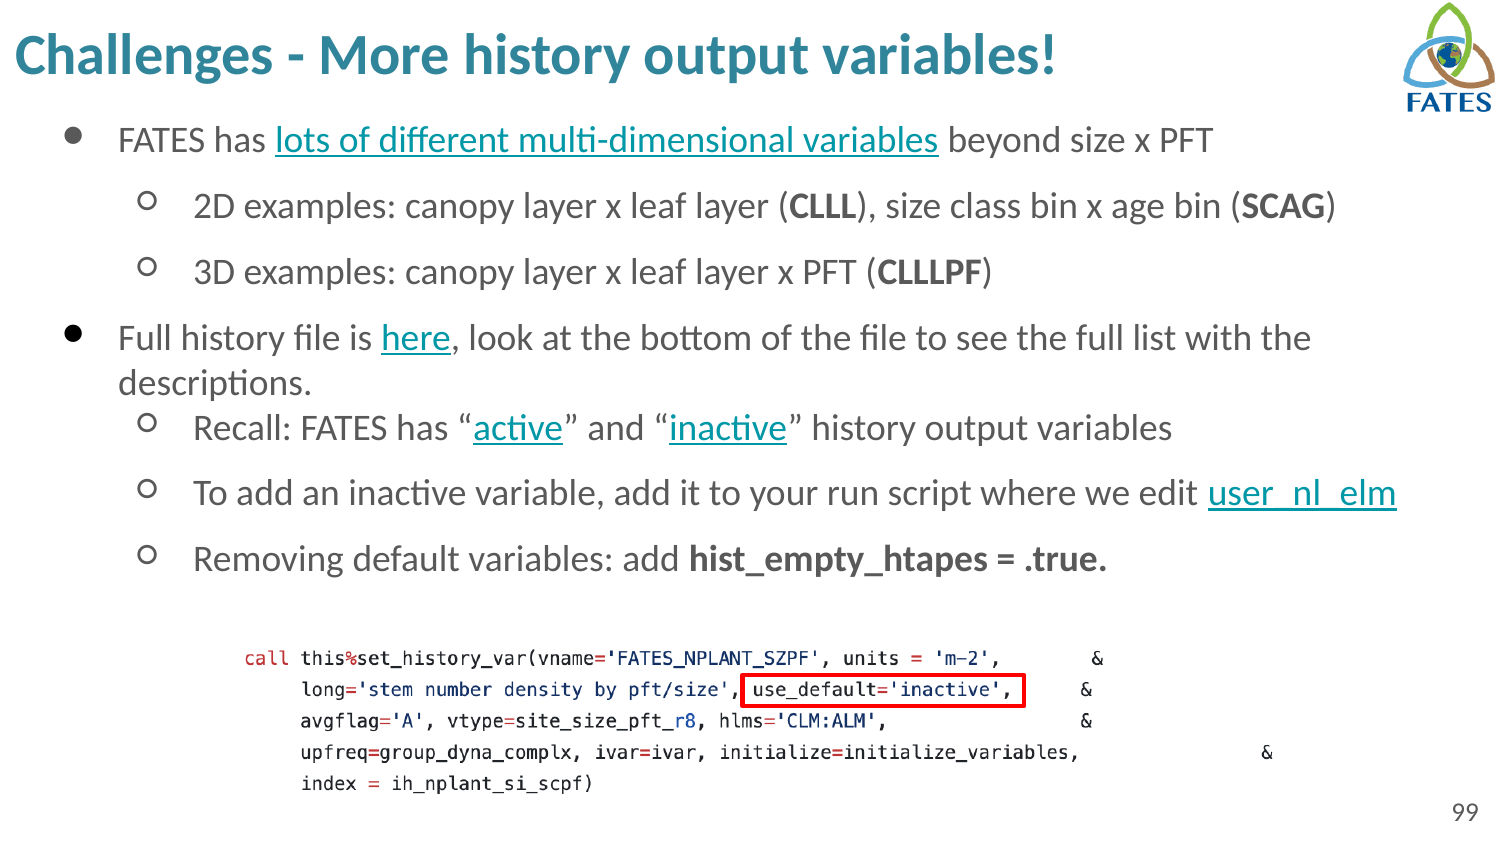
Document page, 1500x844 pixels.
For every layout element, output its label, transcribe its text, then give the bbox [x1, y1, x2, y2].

text_box FATES has lots of different multi-dimensional variables beyond size x PFT 2D examples: canopy layer x leaf layer (CLLL), size class bin x age bin (SCAG) 3D examples: canopy layer x leaf layer x PFT (CLLLPF) Full history file is here, look at the bottom of the file to see the full list with the descriptions. Recall: FATES has “active” and “inactive” history output variables To add an inactive variable, add it to your run script where we edit user_nl_elm Removing default variables: add hist_empty_htapes = .true. [28, 99, 1487, 780]
slide_number 99 [1403, 779, 1494, 844]
title Challenges - More history output variables! [0, 1, 1396, 114]
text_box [221, 633, 1279, 807]
picture [1399, 0, 1500, 115]
